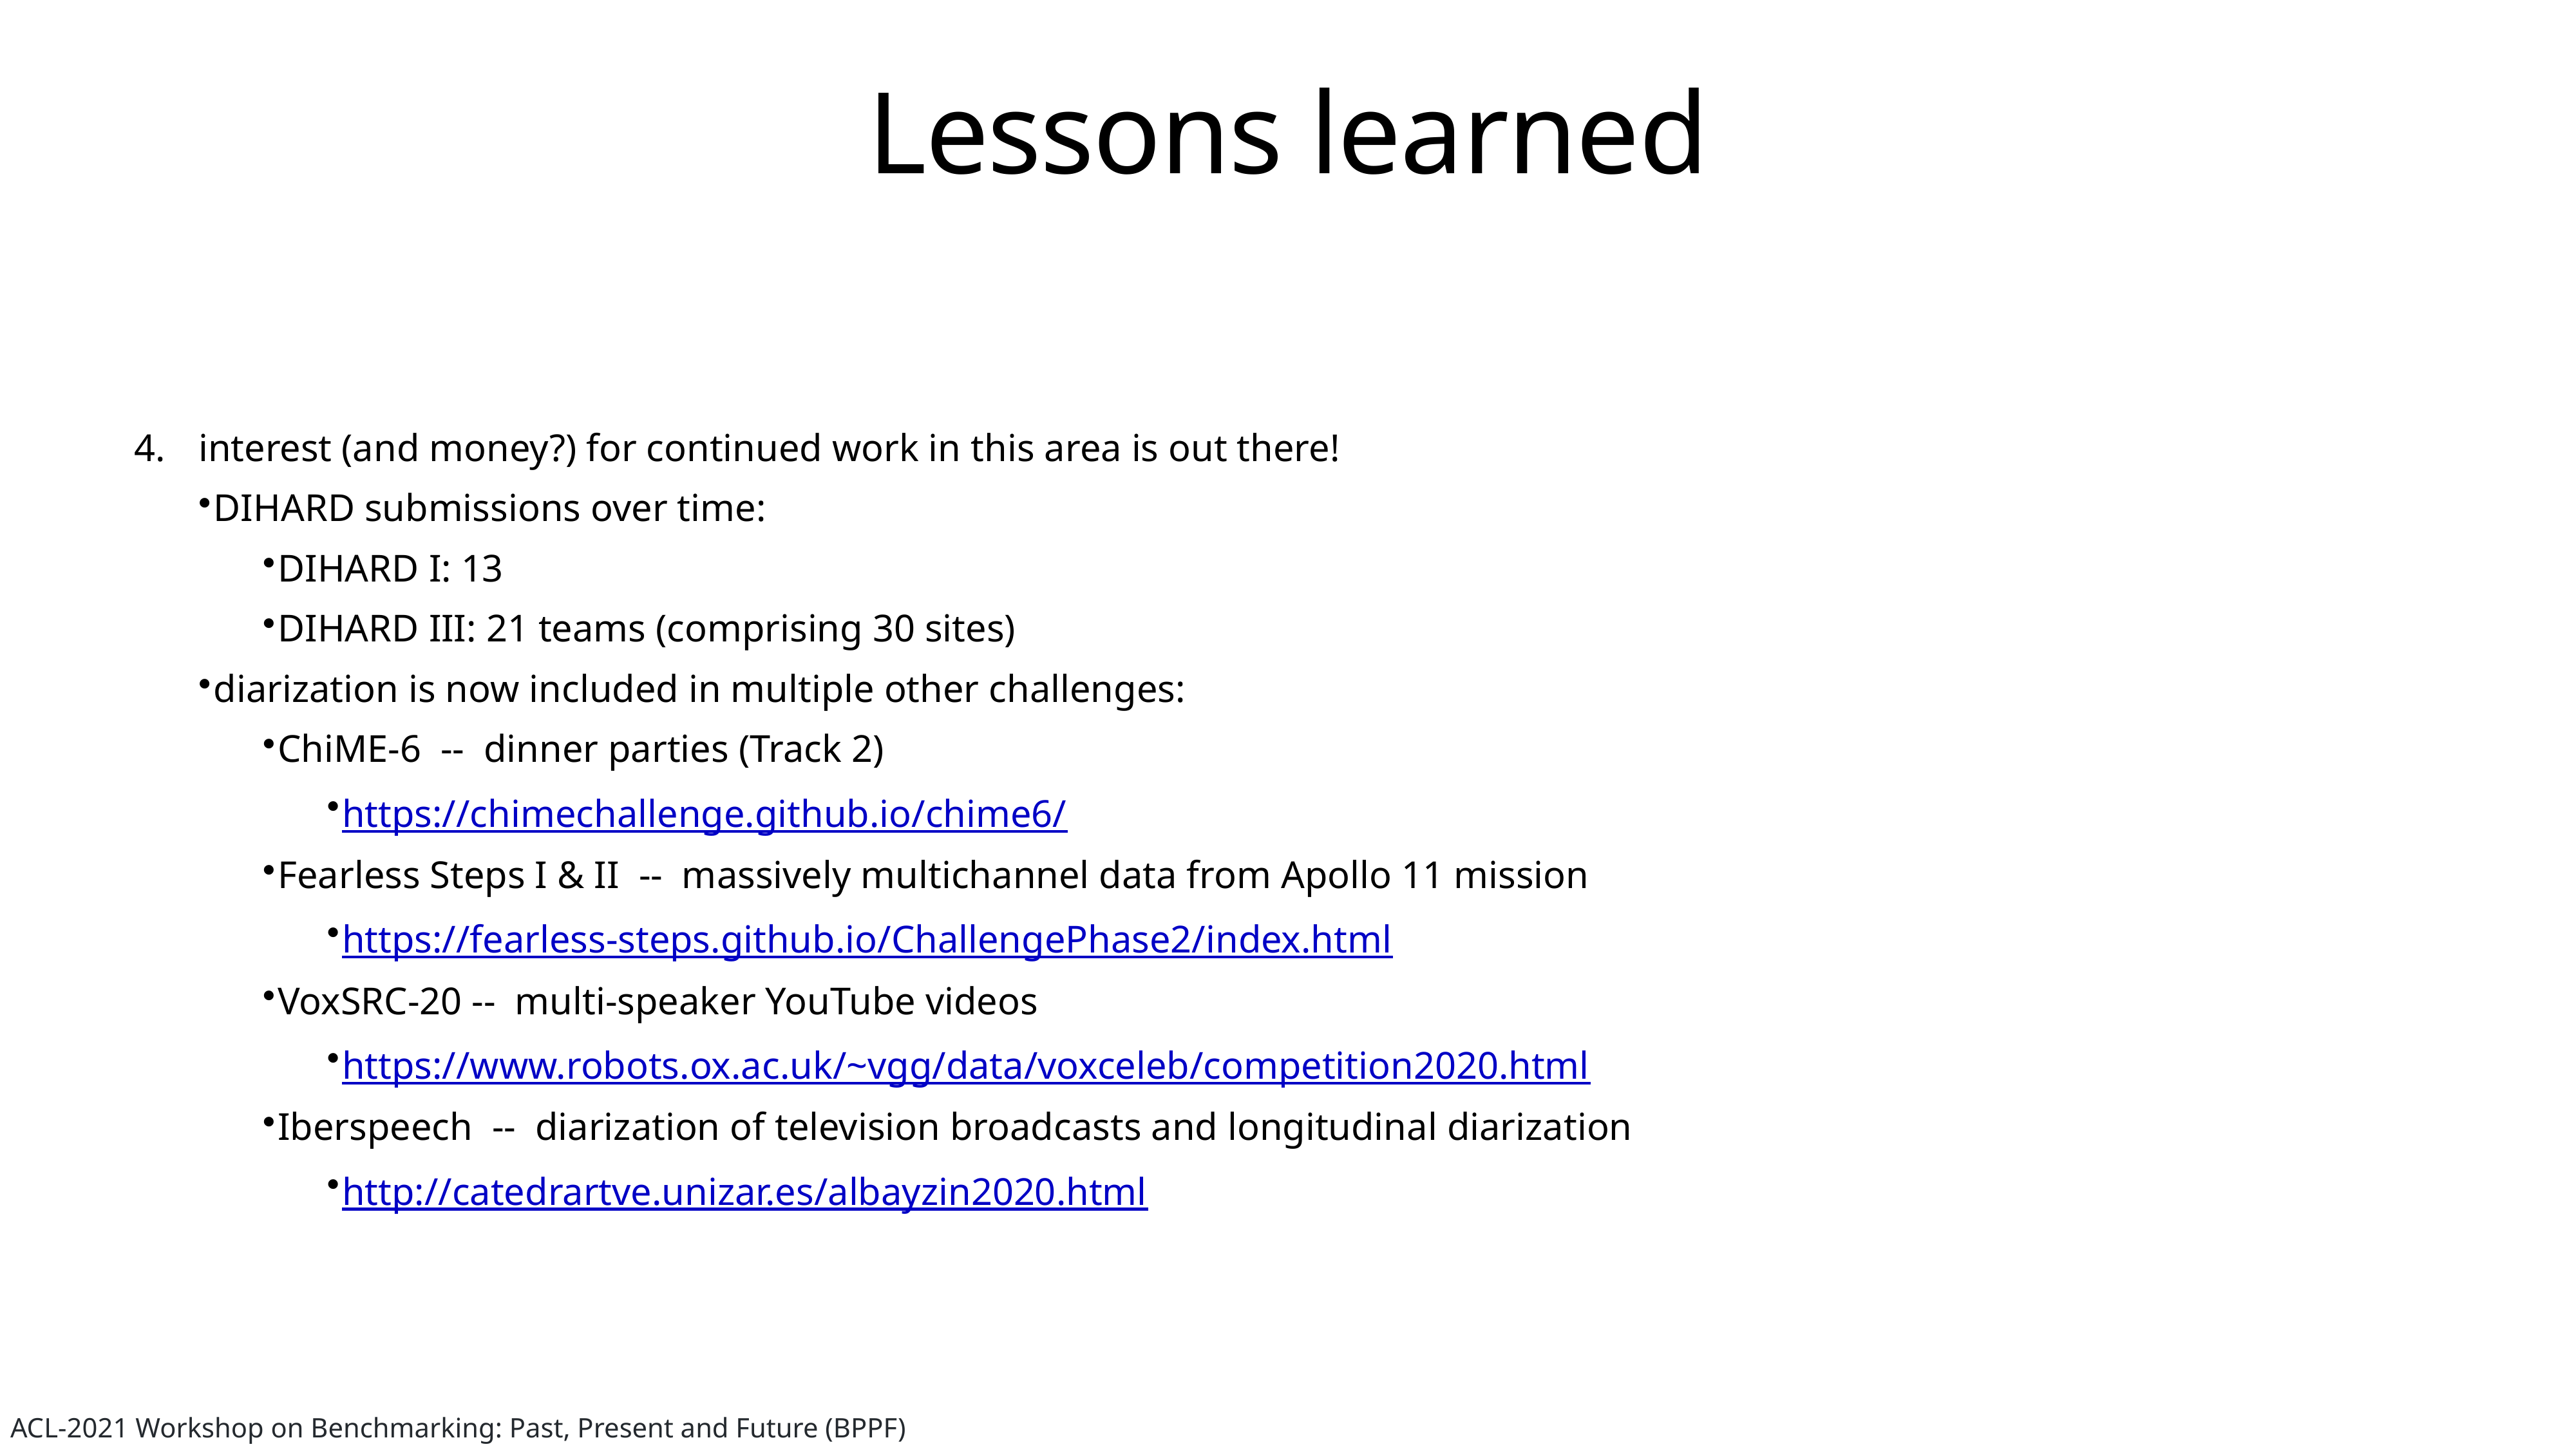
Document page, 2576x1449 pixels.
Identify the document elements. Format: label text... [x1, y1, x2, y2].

list interest (and money?) for continued work in this area is out there! DIHARD submissions over time: DIHARD I: 13 DIHARD III: 21 teams (comprising 30 sites) diarization is now included in multiple other challenges: ChiME-6 -- dinner parties (Track 2) https://chimechallenge.github.io/chime6/ Fearless Steps I & II -- massively multichannel data from Apollo 11 mission https://fearless-steps.github.io/ChallengePhase2/index.html VoxSRC-20 -- multi-speaker YouTube videos https://www.robots.ox.ac.uk/~vgg/data/voxceleb/competition2020.html Iberspeech -- diarization of television broadcasts and longitudinal diarization http://catedrartve.unizar.es/albayzin2020.html [128, 423, 2448, 1321]
title Lessons learned [128, 81, 2448, 265]
